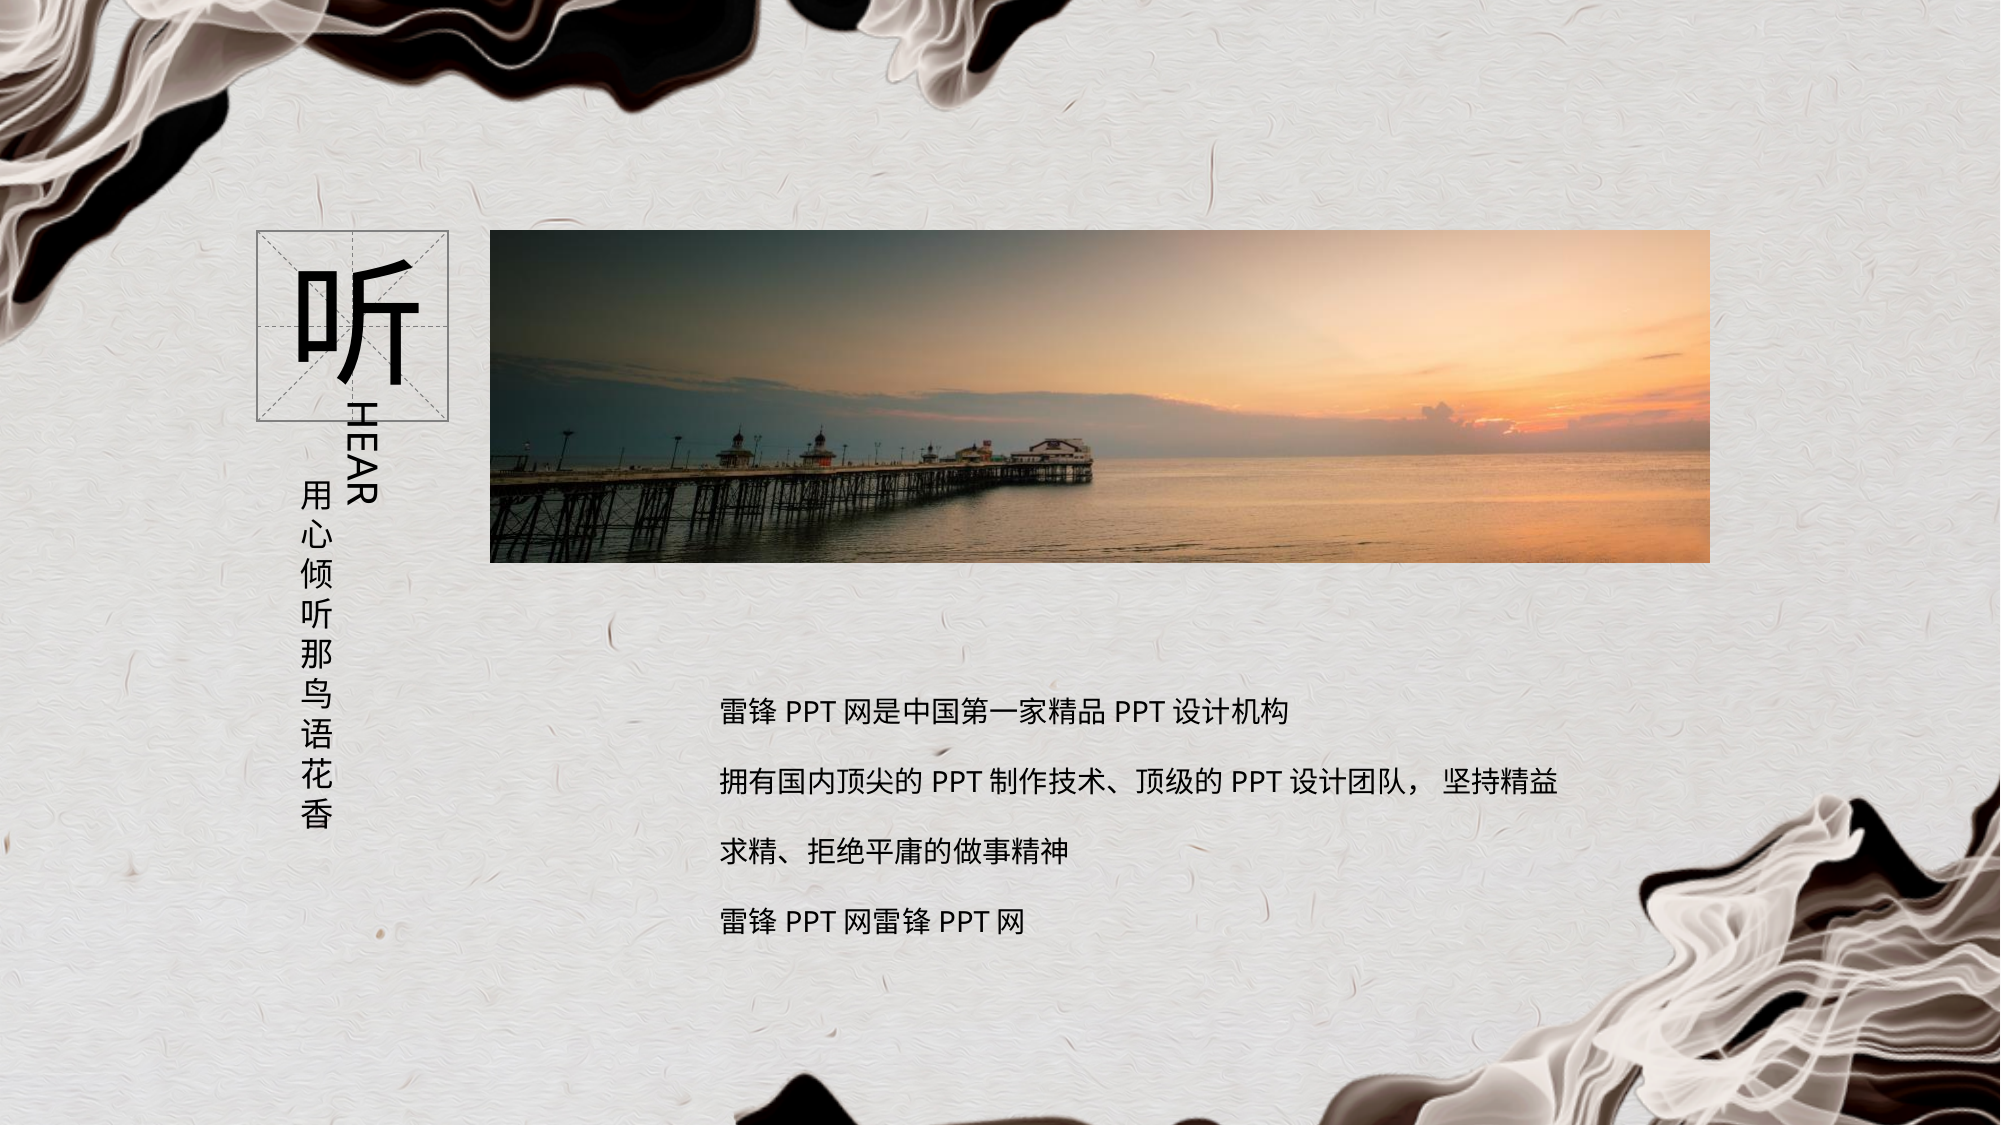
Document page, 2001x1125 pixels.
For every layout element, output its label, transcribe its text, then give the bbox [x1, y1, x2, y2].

text_box HEAR [315, 422, 397, 586]
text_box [257, 370, 448, 422]
picture [0, 0, 2001, 1125]
text_box 用心倾听那鸟语花香 [285, 466, 346, 841]
